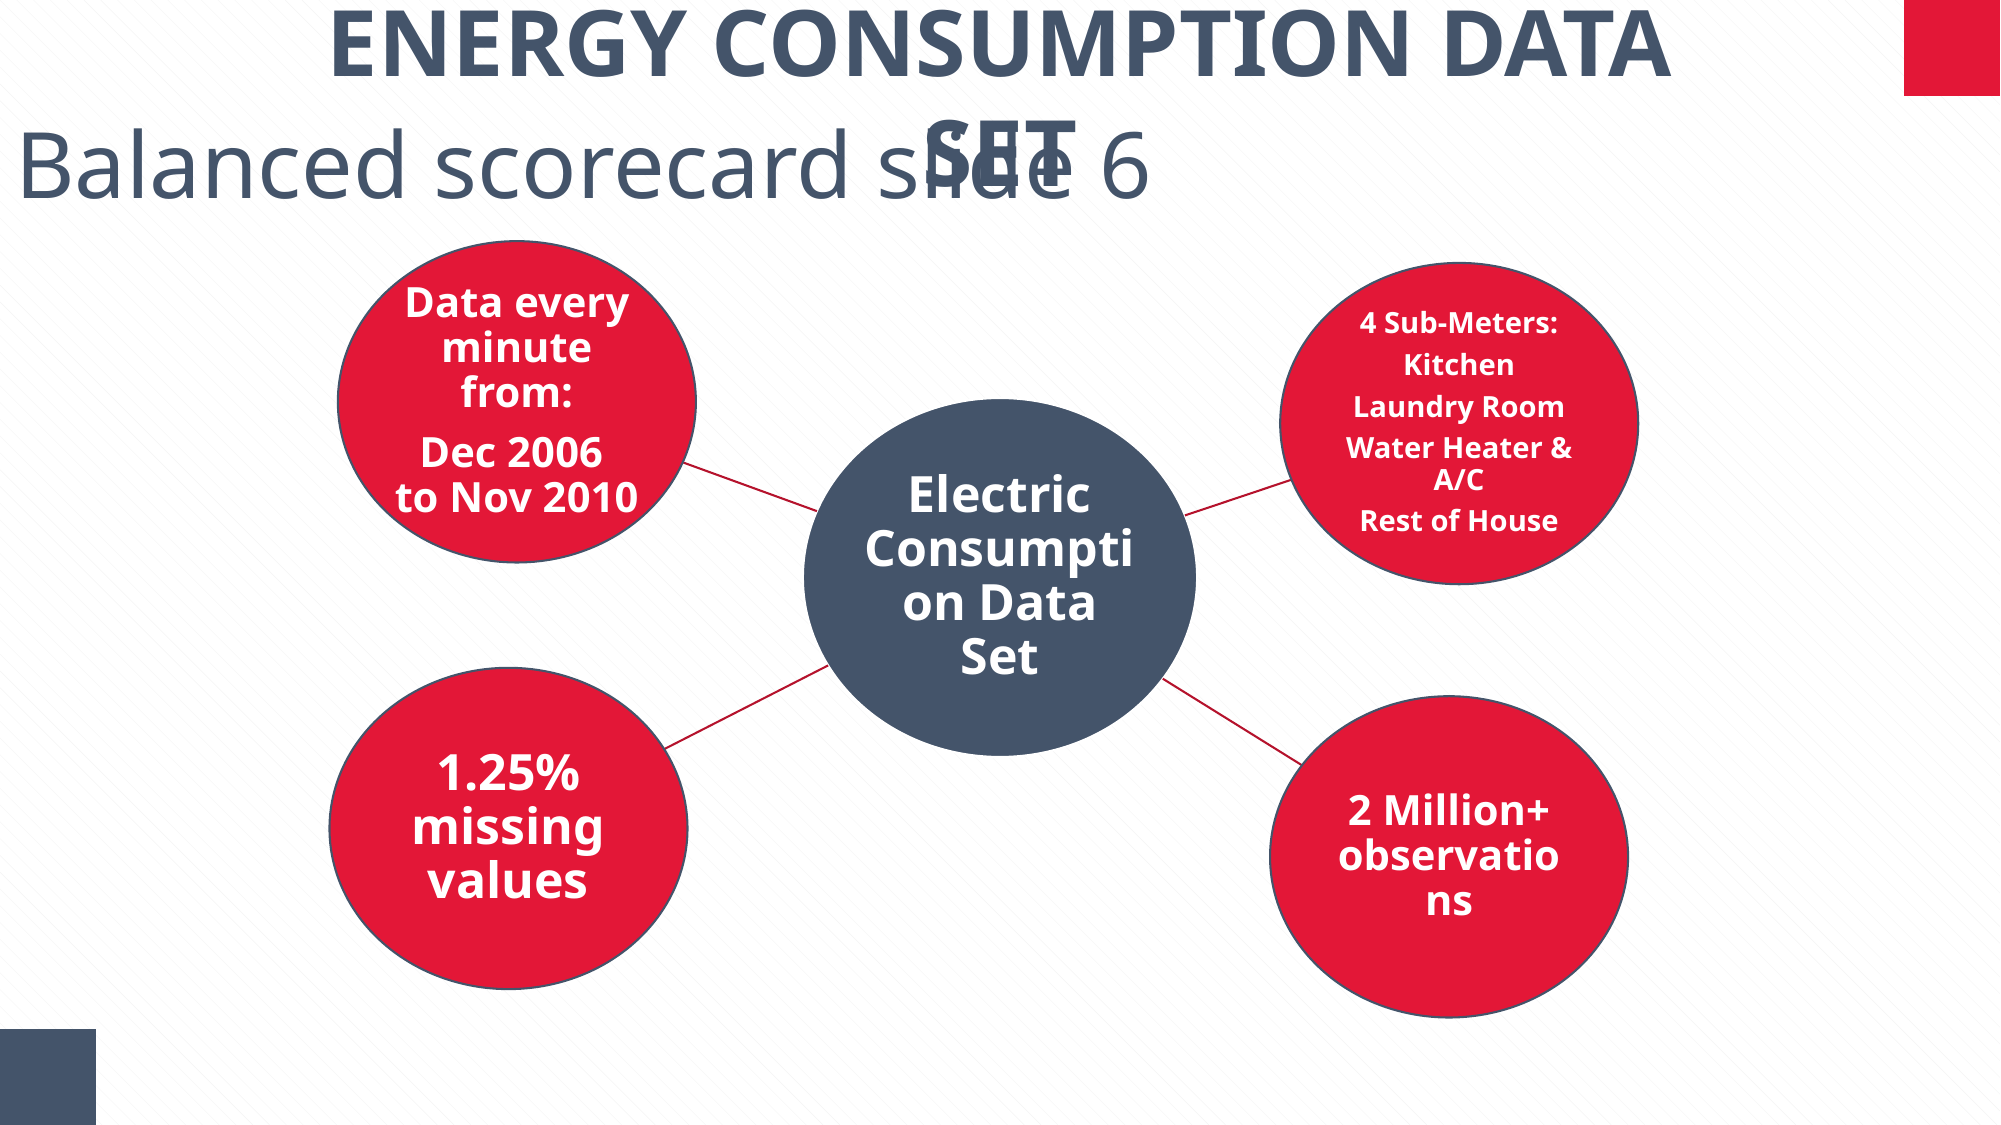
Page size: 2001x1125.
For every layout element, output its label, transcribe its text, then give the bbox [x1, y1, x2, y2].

text_box [1903, 0, 2000, 97]
text_box ENERGY CONSUMPTION DATA SET [240, 0, 1760, 133]
text_box [0, 1028, 97, 1125]
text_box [240, 133, 1760, 1022]
title Balanced scorecard slide 6 [0, 59, 240, 278]
